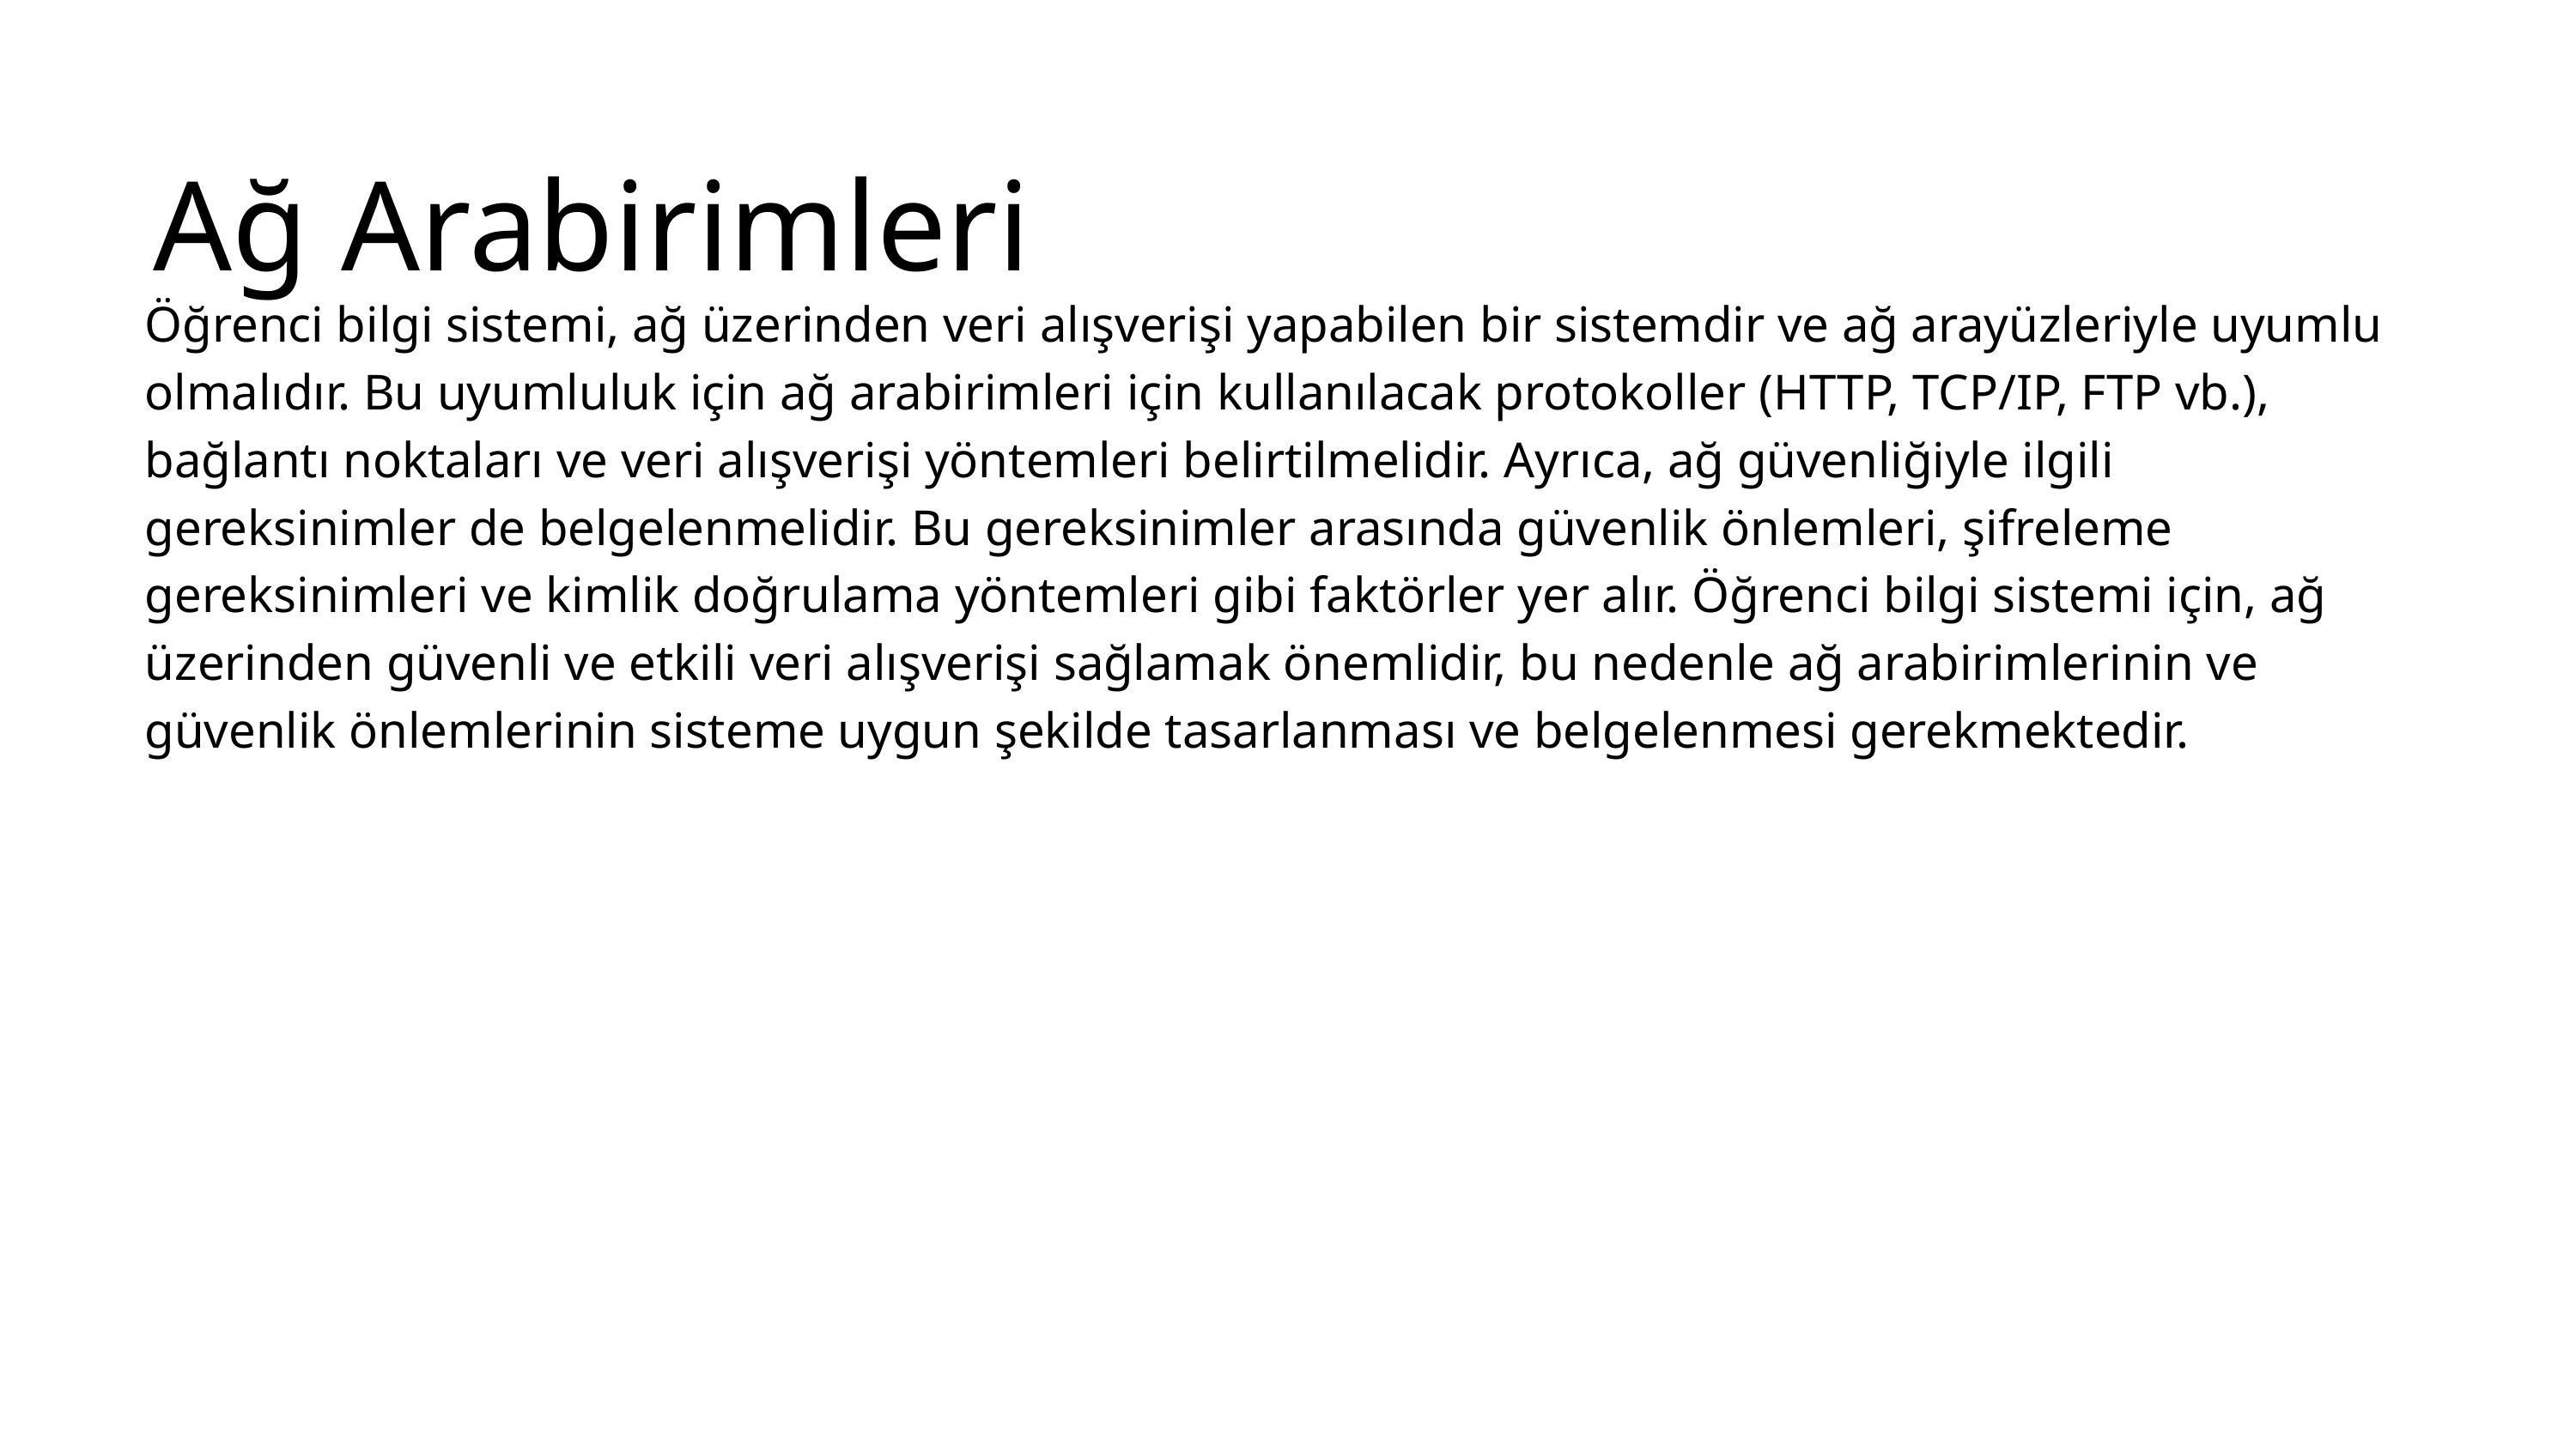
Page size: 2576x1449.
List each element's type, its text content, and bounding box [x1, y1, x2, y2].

text_box Öğrenci bilgi sistemi, ağ üzerinden veri alışverişi yapabilen bir sistemdir ve ağ arayüzleriyle uyumlu olmalıdır. Bu uyumluluk için ağ arabirimleri için kullanılacak protokoller (HTTP, TCP/IP, FTP vb.), bağlantı noktaları ve veri alışverişi yöntemleri belirtilmelidir. Ayrıca, ağ güvenliğiyle ilgili gereksinimler de belgelenmelidir. Bu gereksinimler arasında güvenlik önlemleri, şifreleme gereksinimleri ve kimlik doğrulama yöntemleri gibi faktörler yer alır. Öğrenci bilgi sistemi için, ağ üzerinden güvenli ve etkili veri alışverişi sağlamak önemlidir, bu nedenle ağ arabirimlerinin ve güvenlik önlemlerinin sisteme uygun şekilde tasarlanması ve belgelenmesi gerekmektedir. [144, 284, 2432, 758]
text_box Ağ Arabirimleri [144, 122, 1039, 284]
